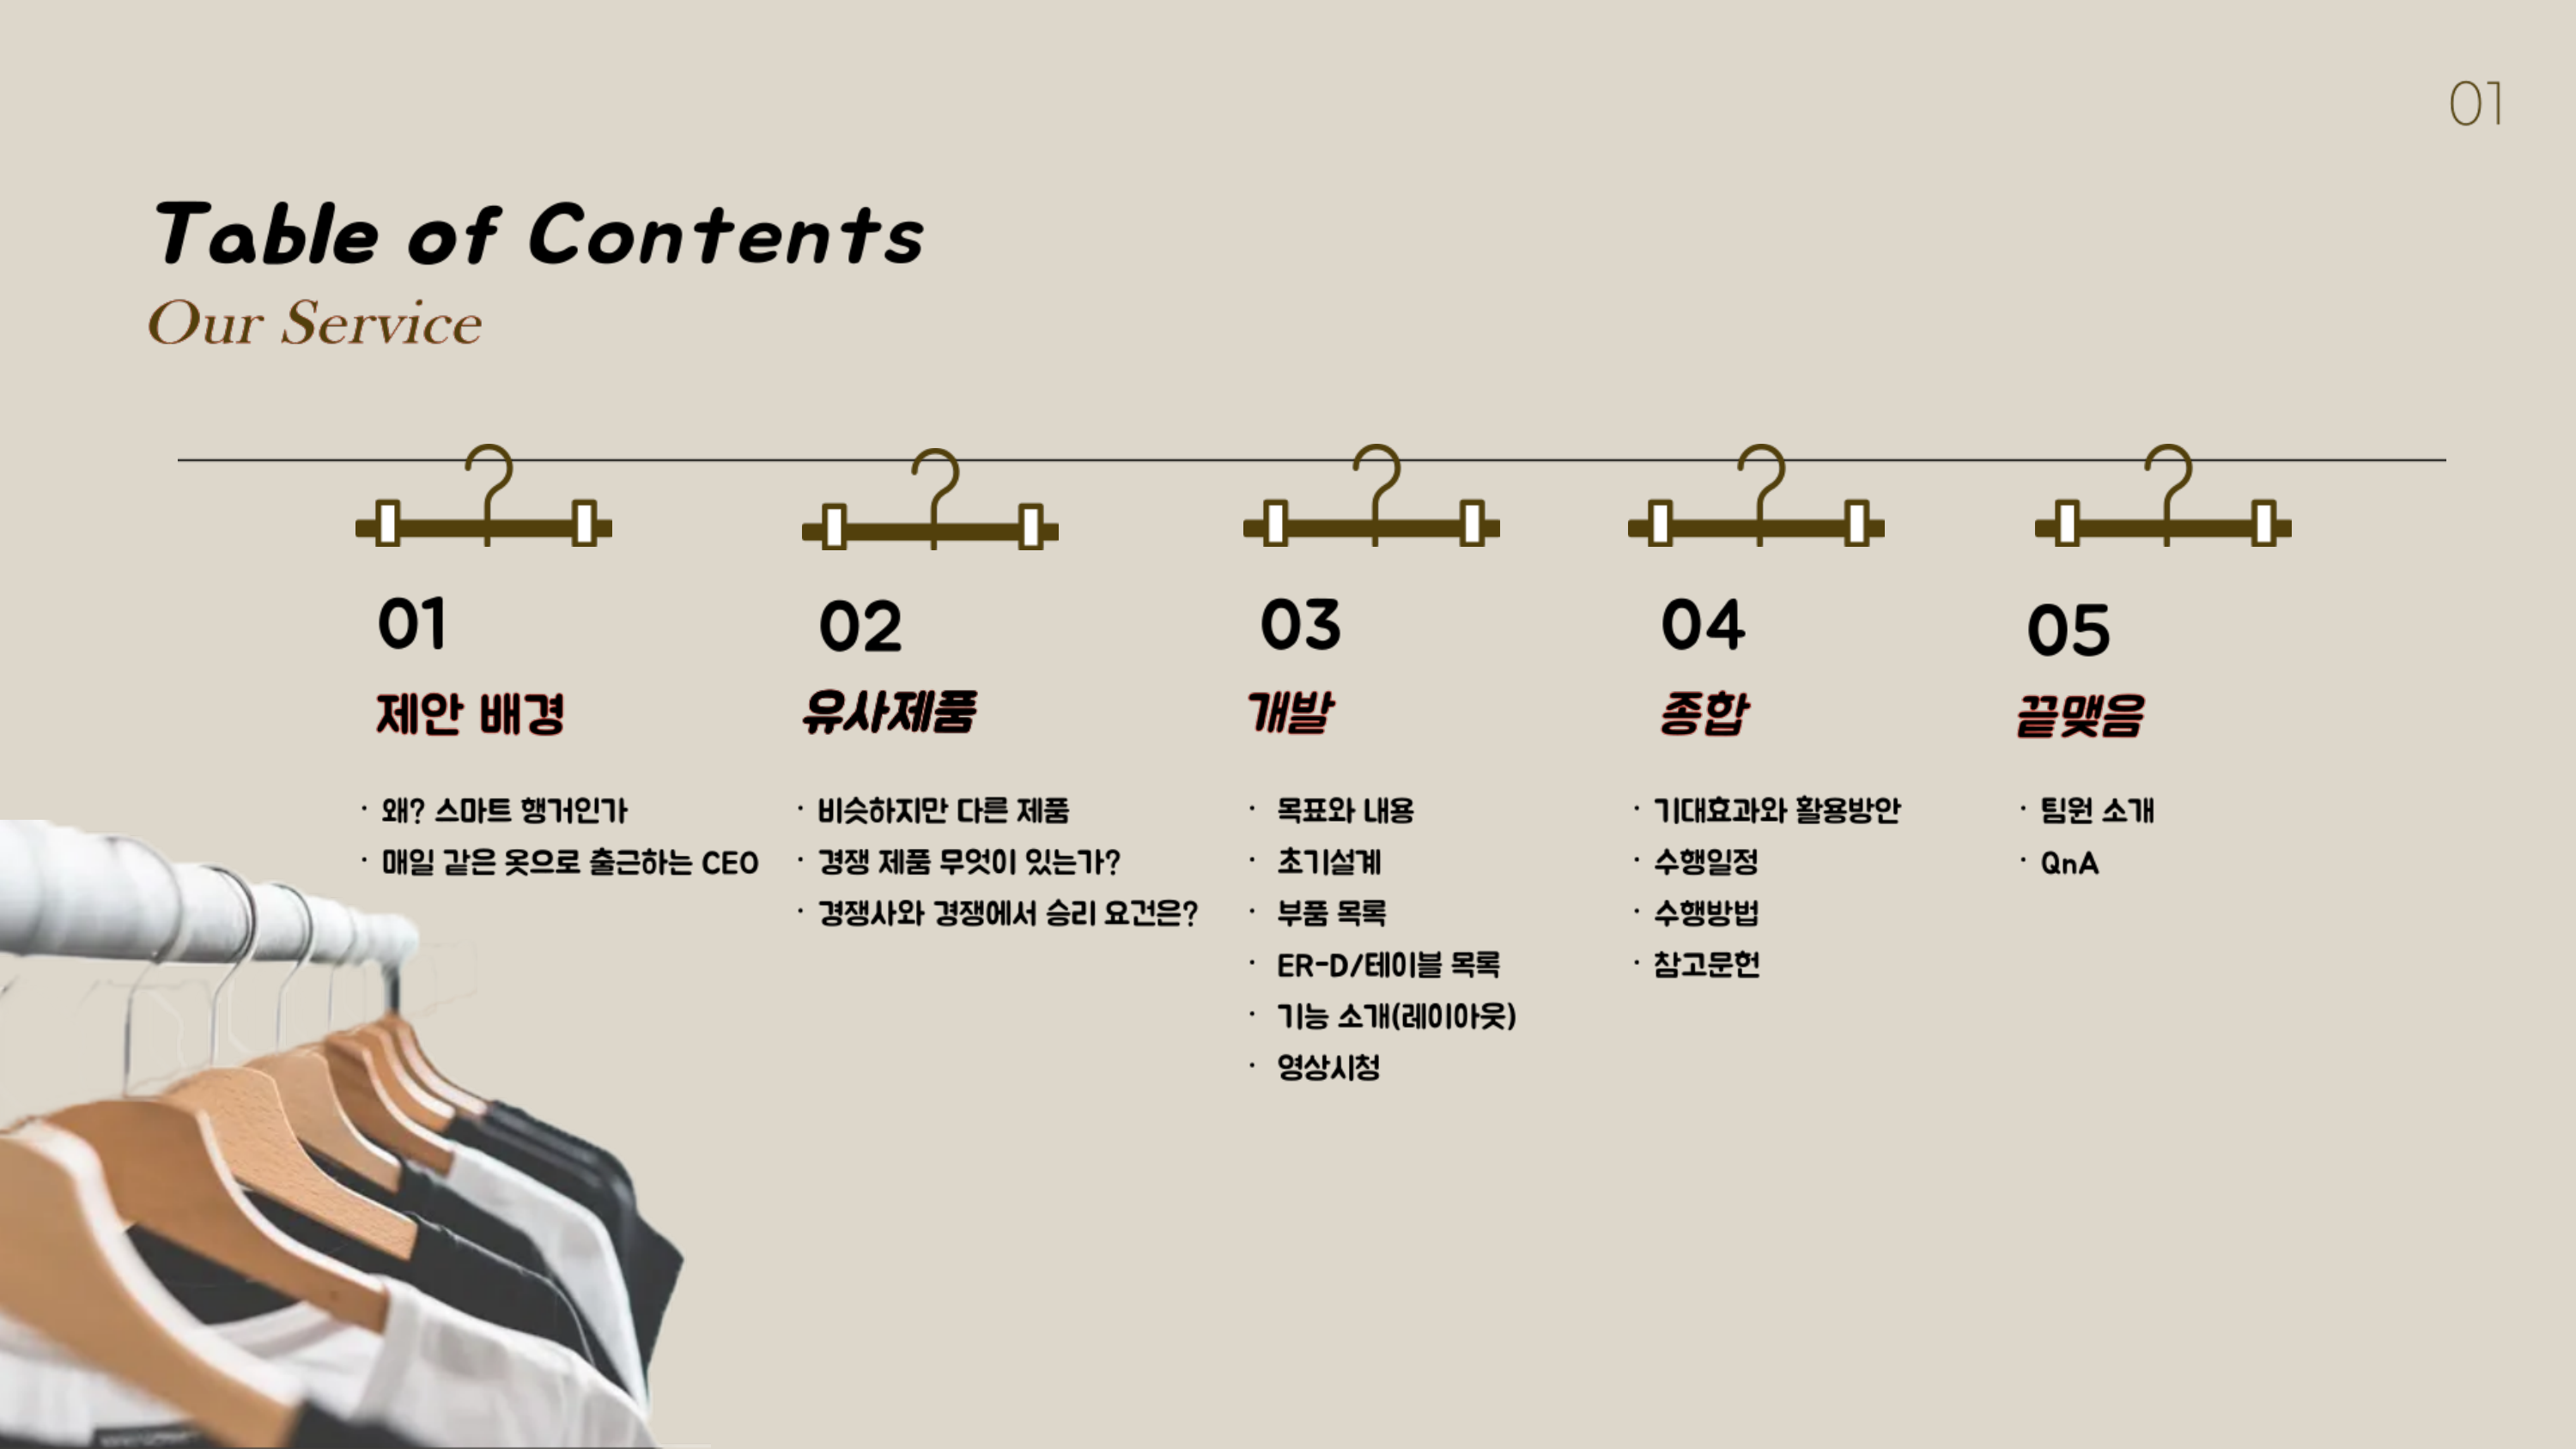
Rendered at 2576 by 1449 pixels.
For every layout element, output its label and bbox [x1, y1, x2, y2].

text_box [2035, 444, 2292, 547]
text_box [802, 447, 1060, 550]
text_box [0, 820, 711, 1449]
picture [117, 163, 964, 430]
picture [1623, 566, 1917, 1002]
text_box [1628, 444, 1885, 547]
text_box [1063, 457, 1239, 464]
text_box [615, 457, 798, 464]
picture [1994, 572, 2205, 899]
text_box [1888, 457, 2031, 464]
text_box [355, 444, 612, 547]
text_box [2295, 457, 2446, 464]
picture [1222, 566, 1534, 1105]
text_box [178, 457, 351, 464]
picture [781, 568, 1217, 978]
text_box [1504, 457, 1624, 464]
picture [350, 566, 774, 899]
text_box [1243, 444, 1500, 547]
picture [2313, 62, 2533, 160]
